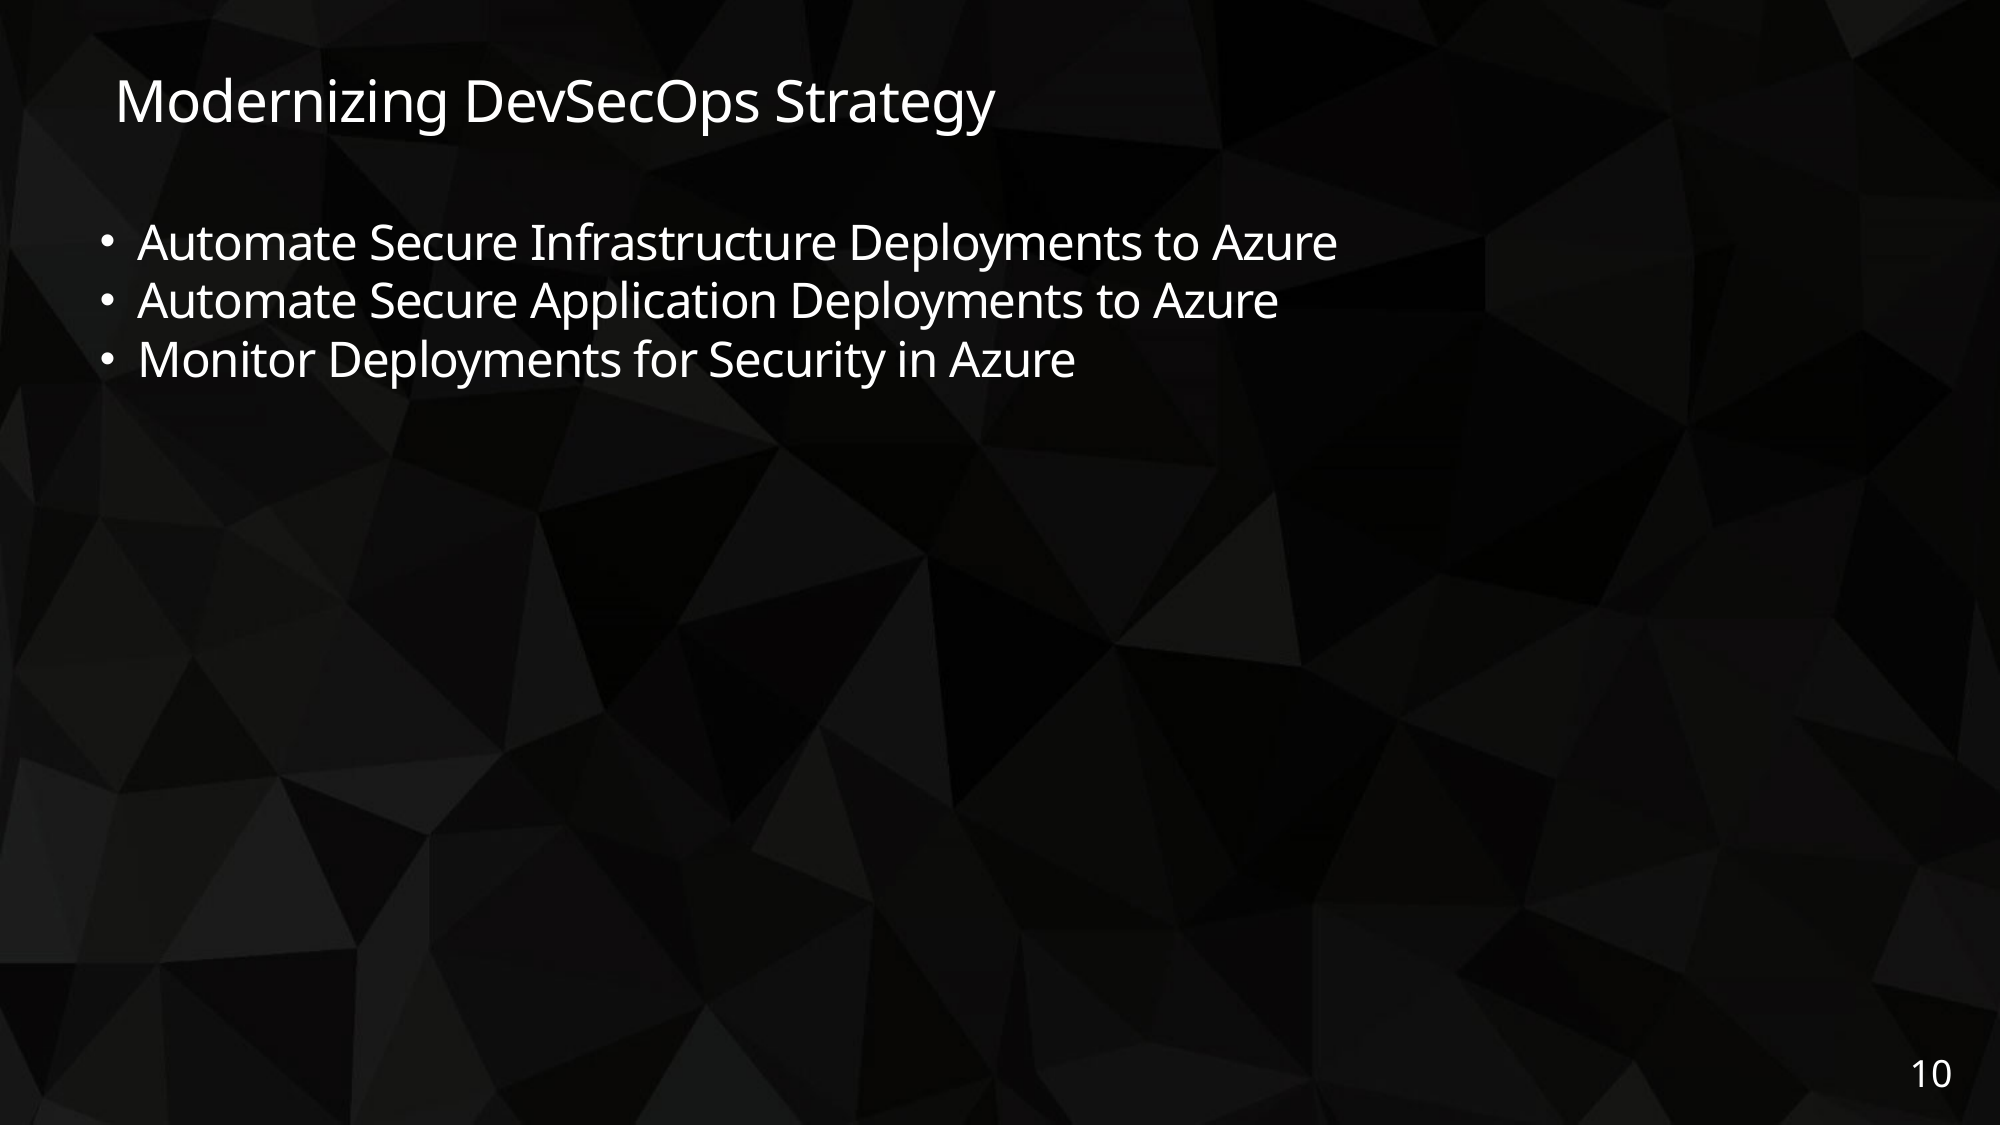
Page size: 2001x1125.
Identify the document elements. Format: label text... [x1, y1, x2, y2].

title Modernizing DevSecOps Strategy [99, 45, 1900, 163]
list Automate Secure Infrastructure Deployments to Azure Automate Secure Application Deployments to Azure Monitor Deployments for Security in Azure [99, 195, 1900, 405]
picture [0, 0, 2000, 1125]
slide_number 10 [1894, 1042, 1979, 1103]
